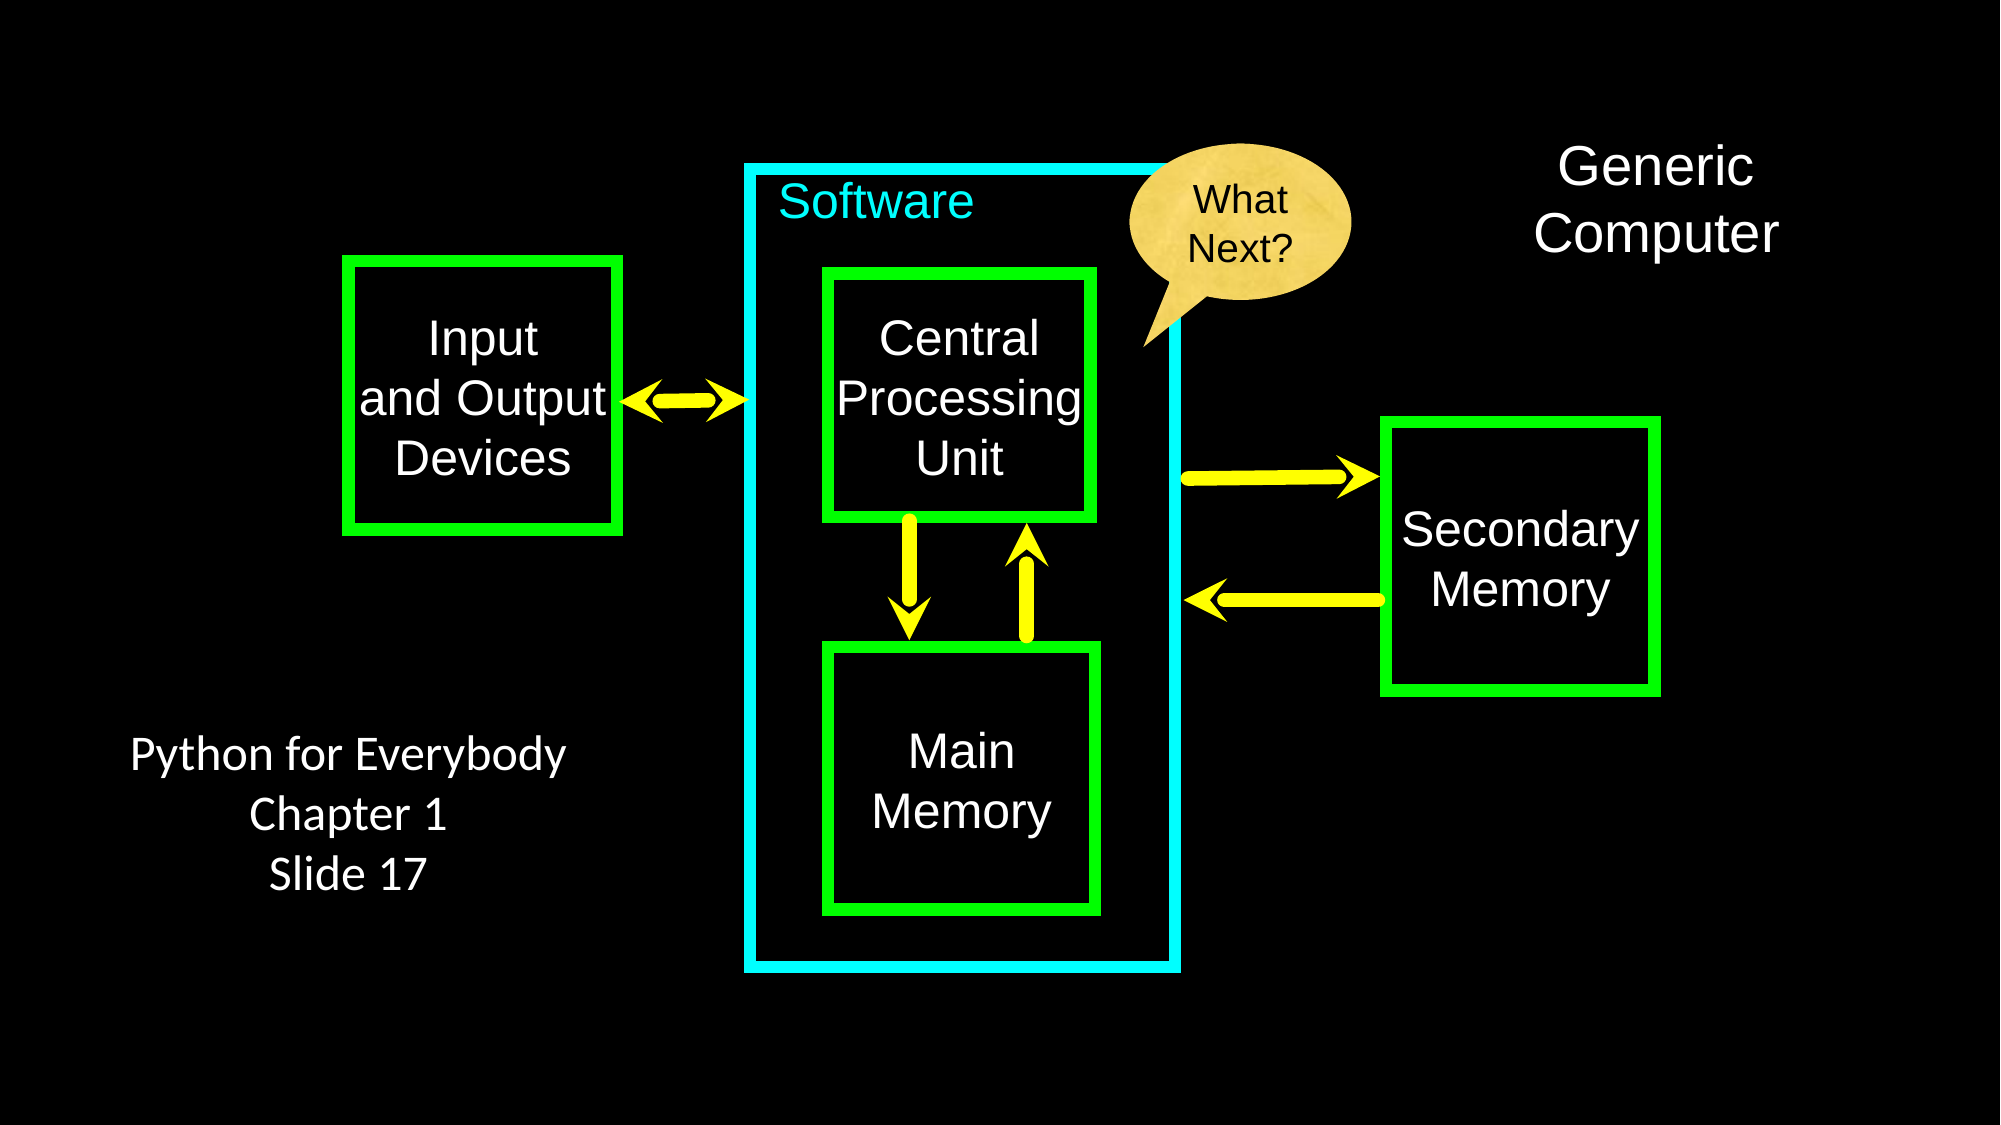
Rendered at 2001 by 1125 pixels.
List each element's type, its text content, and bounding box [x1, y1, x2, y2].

text_box Central Processing Unit [828, 273, 1091, 518]
text_box Python for Everybody Chapter 1 Slide 17 [114, 712, 582, 908]
text_box Main Memory [828, 646, 1096, 910]
text_box Software [750, 168, 1175, 968]
text_box Secondary Memory [1385, 421, 1655, 691]
text_box What Next? [1129, 143, 1352, 348]
text_box Input and Output Devices [348, 261, 618, 530]
text_box Generic Computer [1530, 125, 1783, 267]
